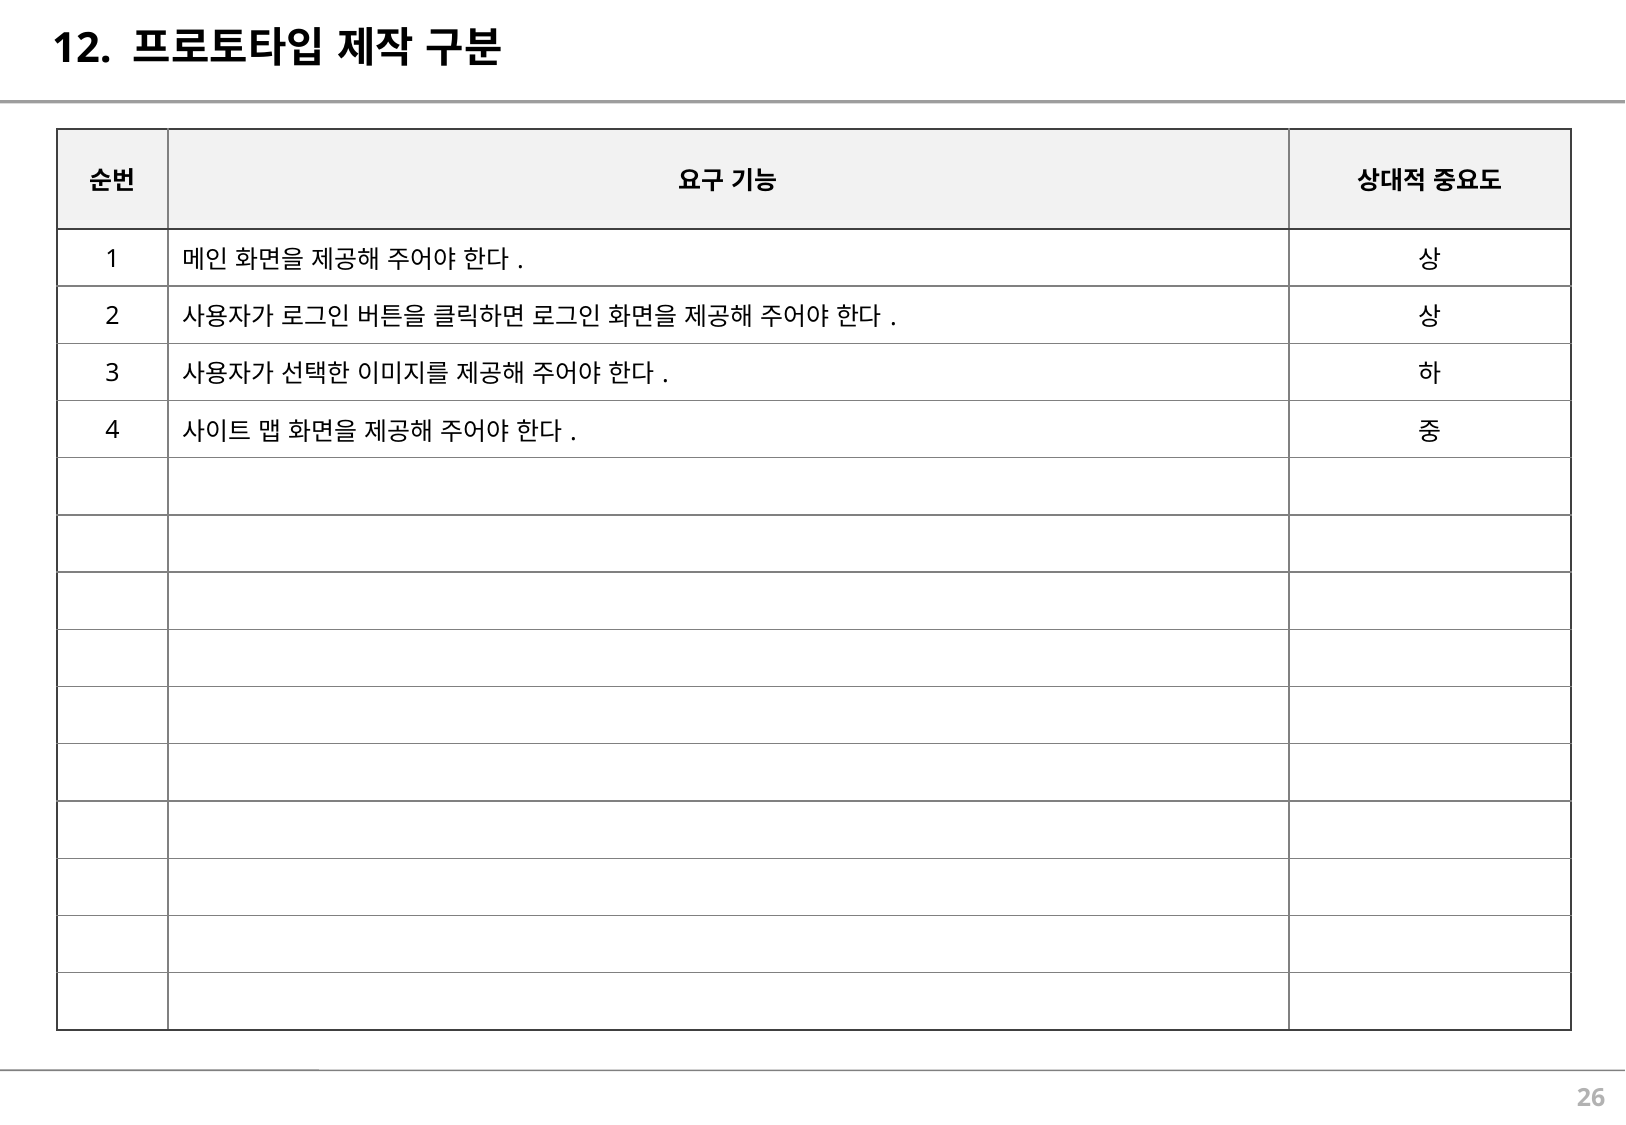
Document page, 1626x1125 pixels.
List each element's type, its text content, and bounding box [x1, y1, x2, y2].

table_cell [58, 516, 167, 571]
table_cell 3 [58, 344, 167, 400]
table_cell 2 [58, 287, 167, 343]
table_header 요구 기능 [169, 130, 1288, 228]
table_header 순번 [58, 130, 167, 228]
table_cell [1290, 573, 1570, 629]
table_cell [1290, 744, 1570, 800]
table_cell [58, 859, 167, 915]
slide_number 25 [1254, 1074, 1621, 1122]
table_cell 상 [1290, 230, 1570, 285]
table_cell [58, 630, 167, 686]
table_cell 사용자가 로그인 버튼을 클릭하면 로그인 화면을 제공해 주어야 한다. [169, 287, 1288, 343]
table_cell [169, 859, 1288, 915]
table_cell 4 [58, 401, 167, 457]
table_cell [1290, 859, 1570, 915]
table_cell [1290, 687, 1570, 743]
table_cell [169, 916, 1288, 972]
table_cell [1290, 458, 1570, 514]
table_cell 상 [1290, 287, 1570, 343]
table_cell 사이트 맵 화면을 제공해 주어야 한다. [169, 401, 1288, 457]
table_cell [169, 516, 1288, 571]
table_cell [1290, 973, 1570, 1029]
table_cell [58, 744, 167, 800]
table_header 상대적 중요도 [1290, 130, 1570, 228]
table_cell [1290, 516, 1570, 571]
table_cell [58, 916, 167, 972]
table_cell [58, 458, 167, 514]
title 12. 프로토타입 제작 구분 [37, 13, 1602, 87]
table_cell [169, 973, 1288, 1029]
table_cell [169, 687, 1288, 743]
table_cell [1290, 630, 1570, 686]
table_cell [1290, 916, 1570, 972]
table_cell [1290, 802, 1570, 858]
table_cell [58, 802, 167, 858]
table_cell 중 [1290, 401, 1570, 457]
table_cell 1 [58, 230, 167, 285]
table_cell [58, 973, 167, 1029]
table_cell 사용자가 선택한 이미지를 제공해 주어야 한다. [169, 344, 1288, 400]
table_cell 하 [1290, 344, 1570, 400]
table_cell [169, 573, 1288, 629]
table_cell [58, 687, 167, 743]
table_cell [169, 802, 1288, 858]
table_cell [169, 744, 1288, 800]
table_cell [169, 458, 1288, 514]
table_cell [169, 630, 1288, 686]
table_cell 메인 화면을 제공해 주어야 한다. [169, 230, 1288, 285]
table_cell [58, 573, 167, 629]
